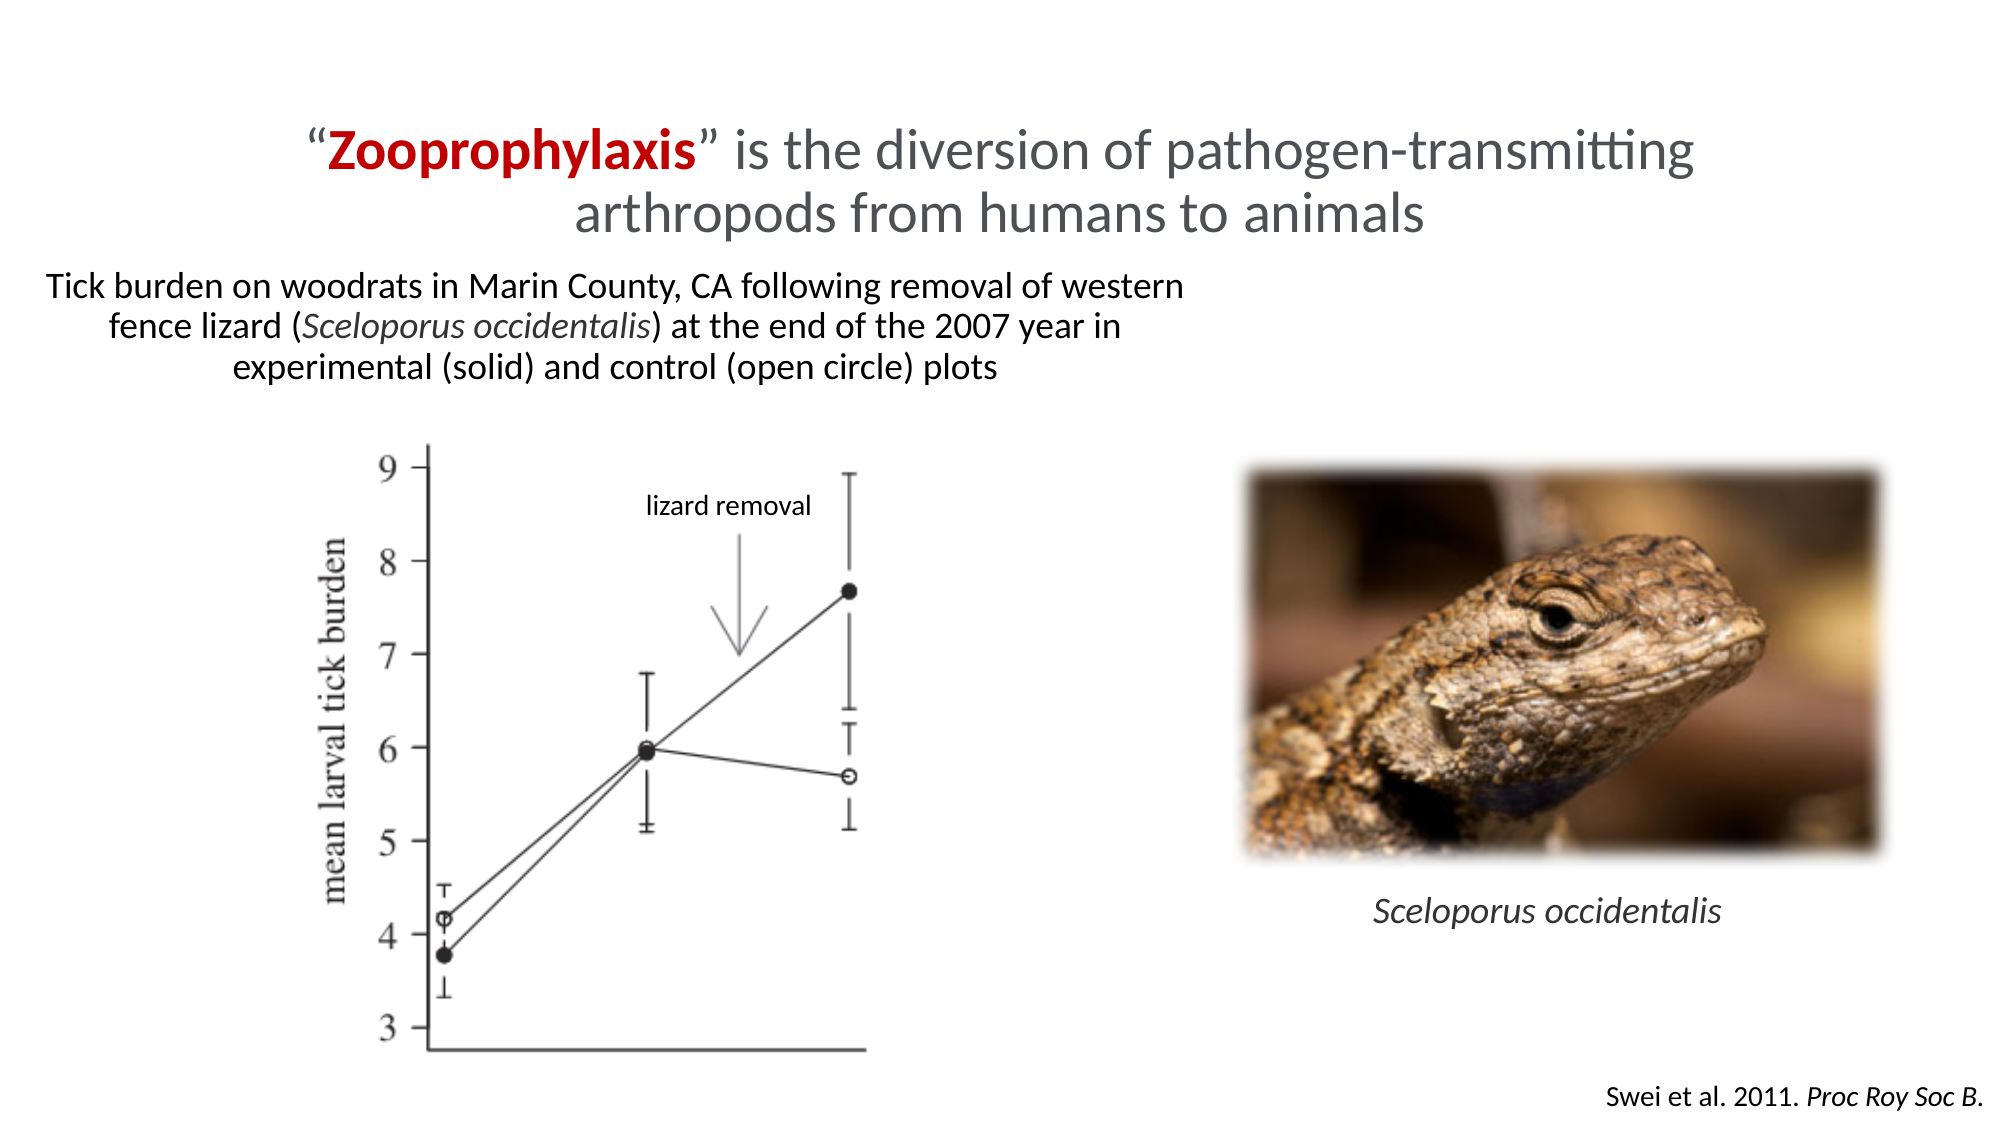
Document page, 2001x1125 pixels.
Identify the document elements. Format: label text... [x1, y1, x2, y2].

picture [1230, 452, 1896, 871]
picture [303, 404, 928, 1102]
text_box Swei et al. 2011. Proc Roy Soc B. [1146, 1069, 2000, 1120]
text_box Sceloporus occidentalis [1358, 878, 1753, 939]
text_box Tick burden on woodrats in Marin County, CA following removal of western fence lizard (Sceloporus occidentalis) at the end of the 2007 year in experimental (solid) and control (open circle) plots [30, 240, 1201, 413]
list “Zooprophylaxis” is the diversion of pathogen-transmitting arthropods from humans to animals [275, 111, 1725, 284]
